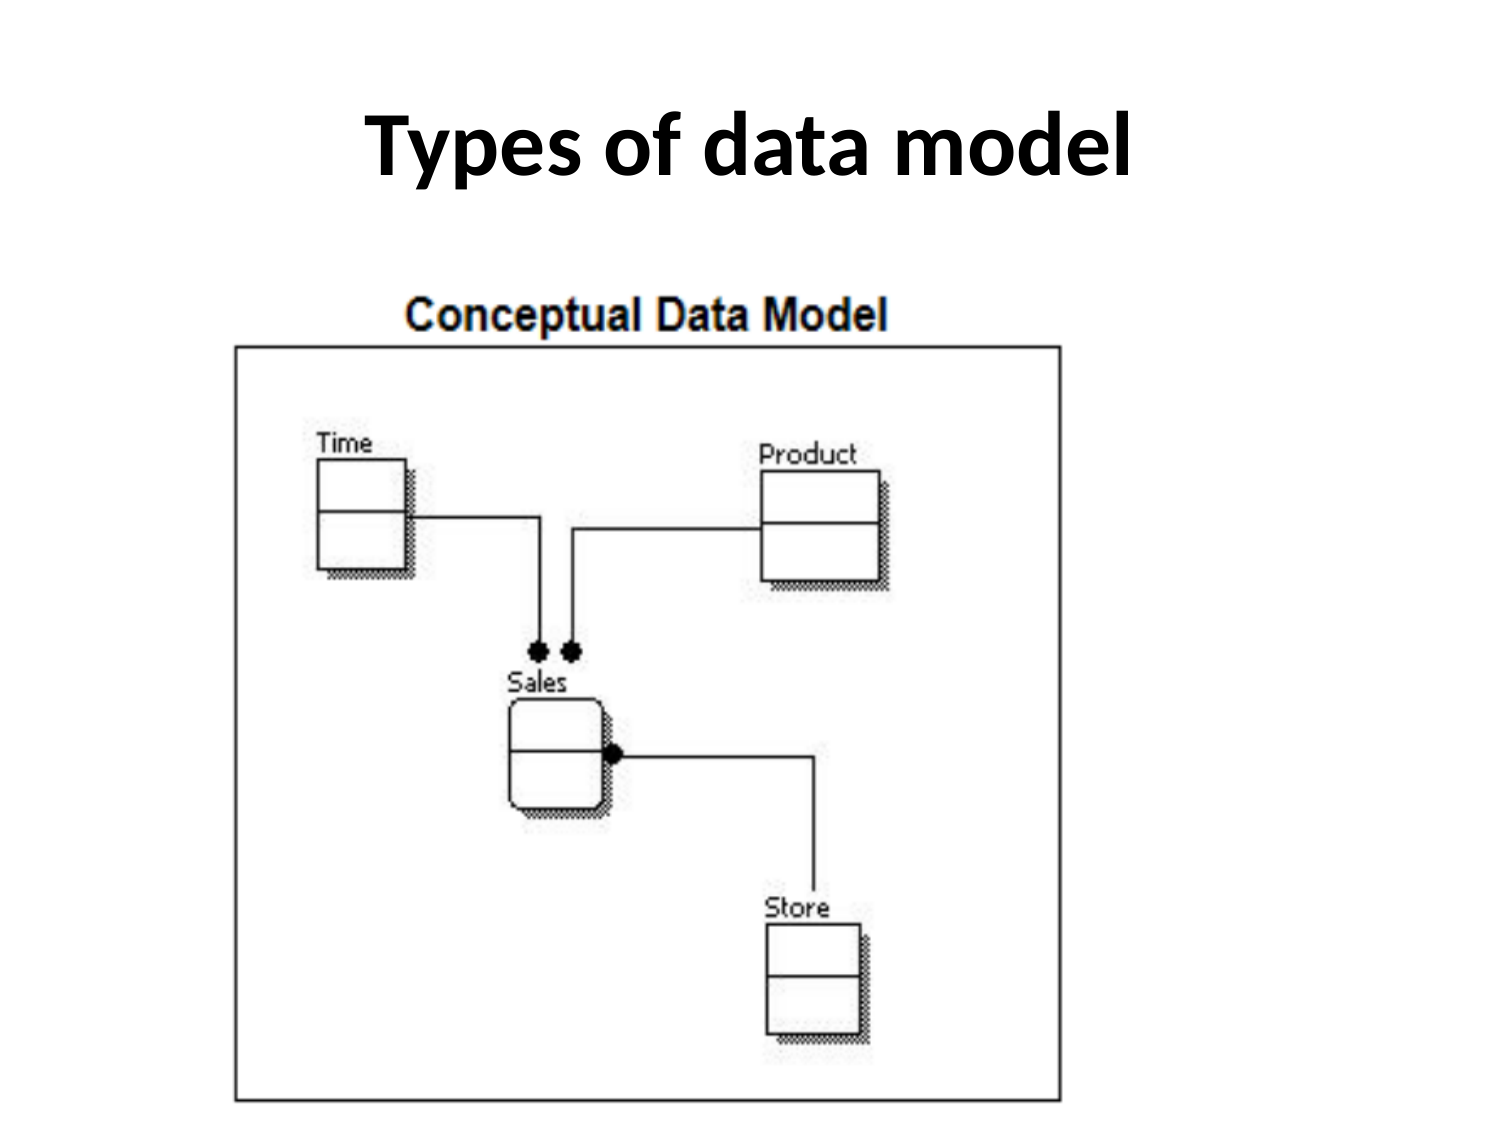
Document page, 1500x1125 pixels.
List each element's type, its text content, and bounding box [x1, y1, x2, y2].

title Types of data model [75, 45, 1425, 233]
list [74, 262, 1500, 1125]
